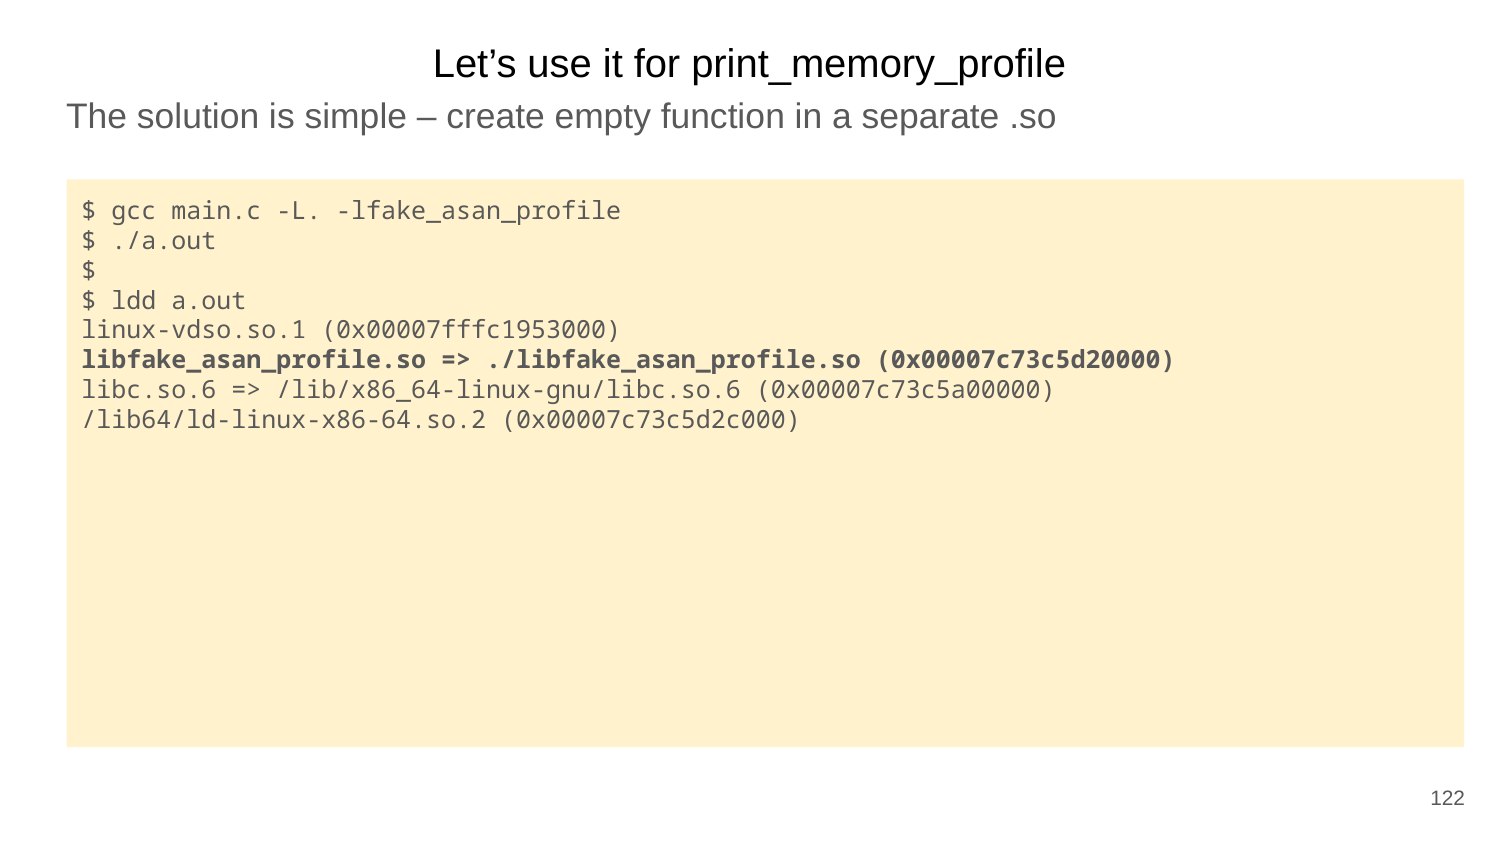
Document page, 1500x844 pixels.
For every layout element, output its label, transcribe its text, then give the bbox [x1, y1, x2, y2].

text_box Let’s use it for print_memory_profile [51, 22, 1449, 101]
text_box The solution is simple – create empty function in a separate .so [51, 77, 1480, 812]
text_box $ gcc main.c -L. -lfake_asan_profile $ ./a.out $ $ ldd a.out linux-vdso.so.1 (0x00007fffc1953000) libfake_asan_profile.so => ./libfake_asan_profile.so (0x00007c73c5d20000) libc.so.6 => /lib/x86_64-linux-gnu/libc.so.6 (0x00007c73c5a00000) /lib64/ld-linux-x86-64.so.2 (0x00007c73c5d2c000) [66, 179, 1465, 748]
slide_number 122 [1389, 764, 1480, 830]
